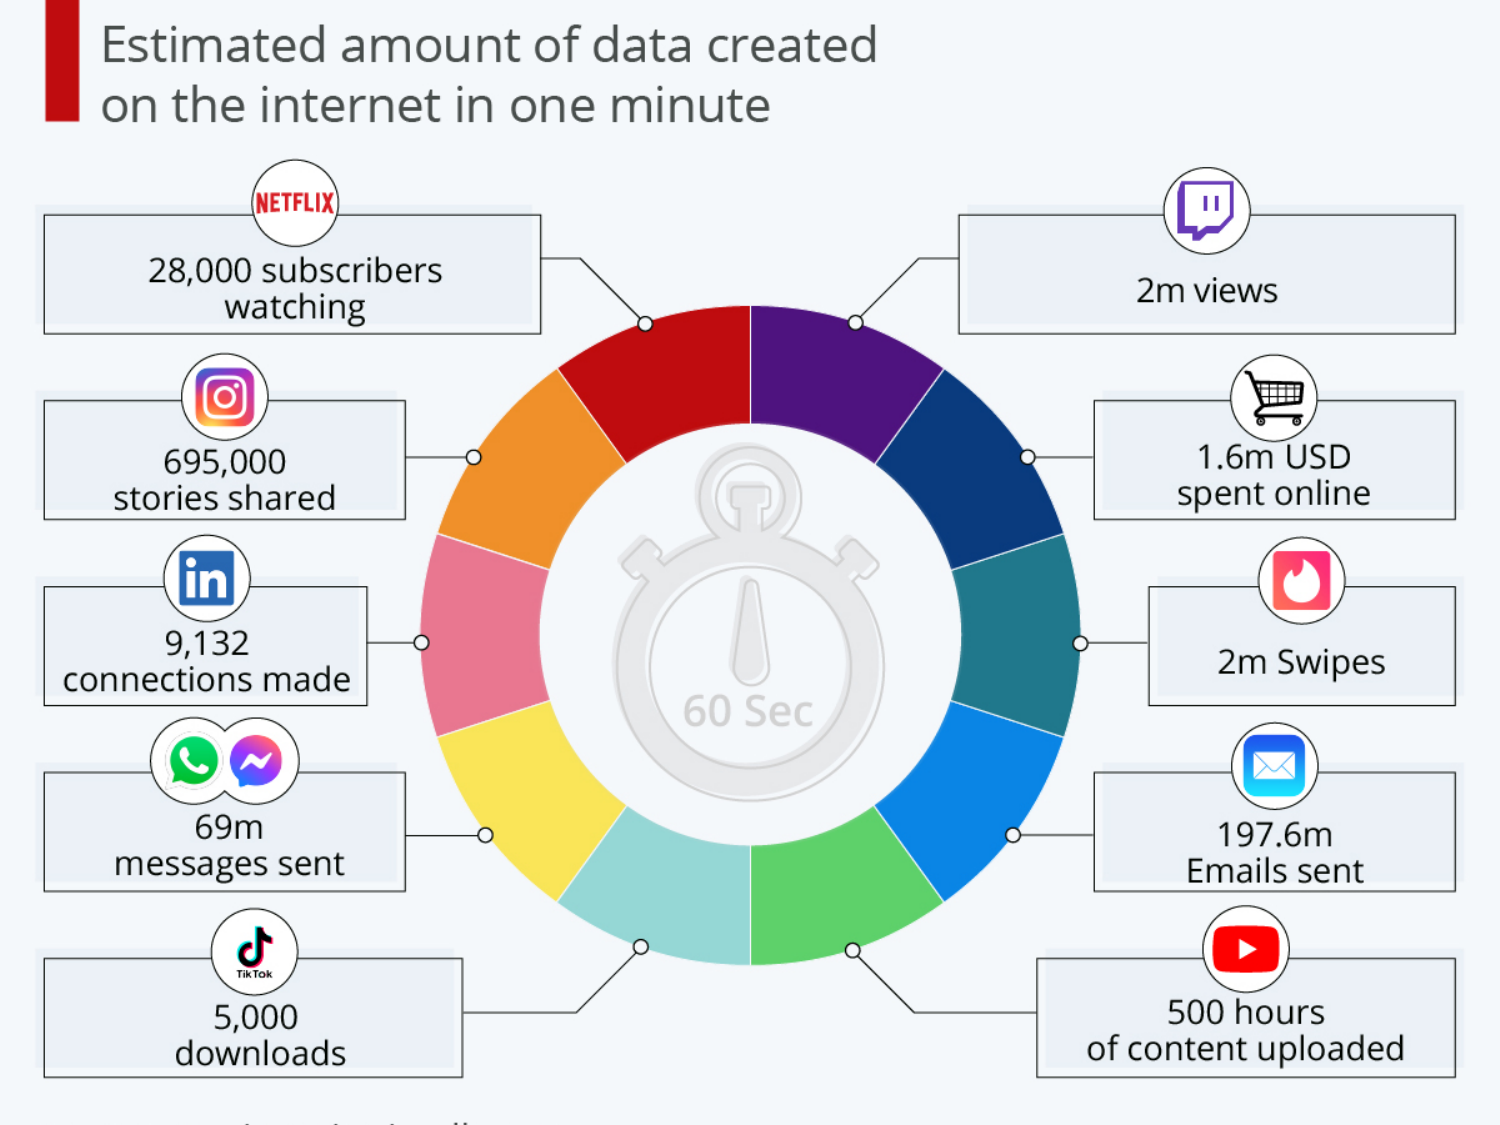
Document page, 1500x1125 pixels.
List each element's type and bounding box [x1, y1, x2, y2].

list [0, 0, 1500, 1125]
